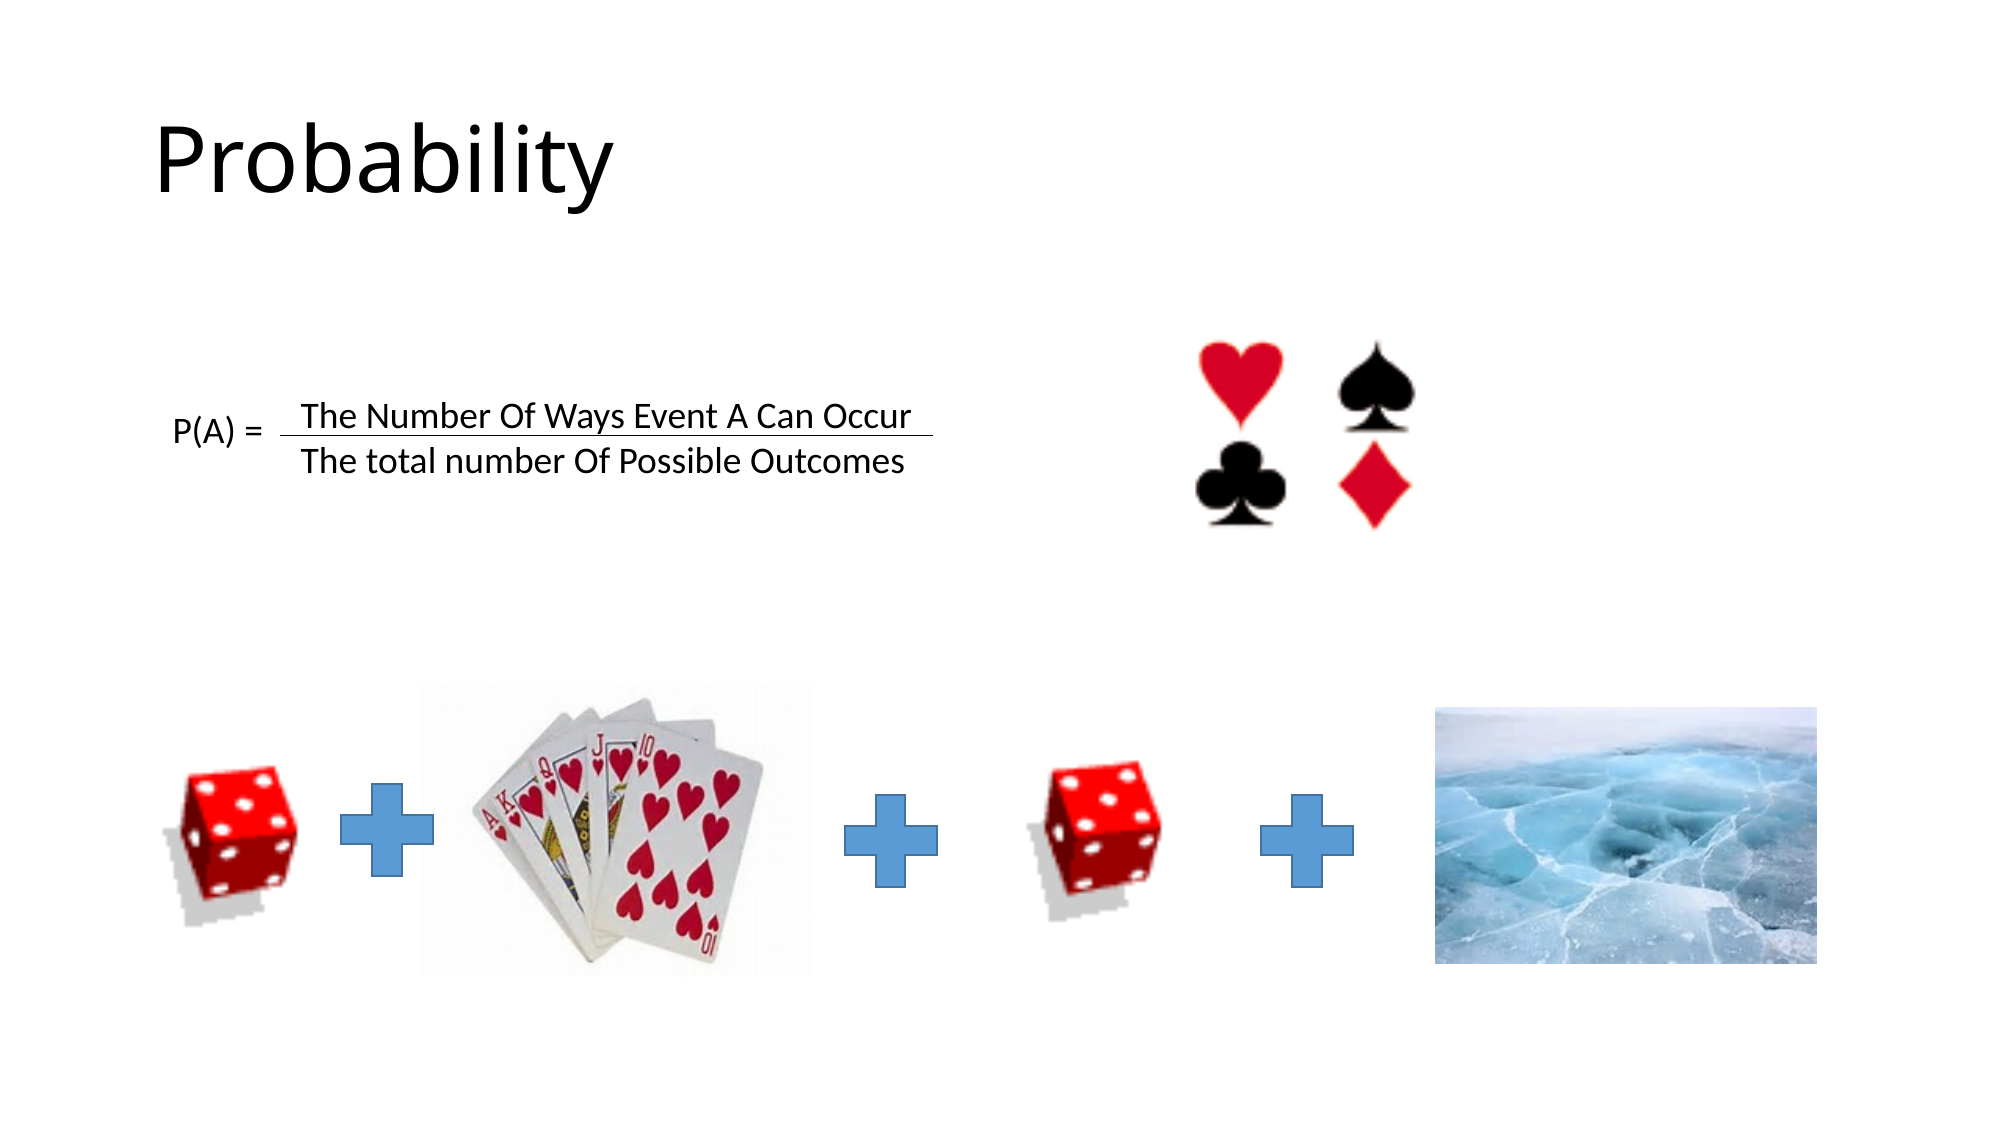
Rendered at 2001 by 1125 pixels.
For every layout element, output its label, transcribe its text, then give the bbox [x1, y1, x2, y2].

picture [1021, 707, 1817, 964]
picture [1194, 338, 1419, 535]
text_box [157, 383, 1158, 535]
title Probability [137, 53, 1863, 272]
picture [157, 682, 954, 977]
